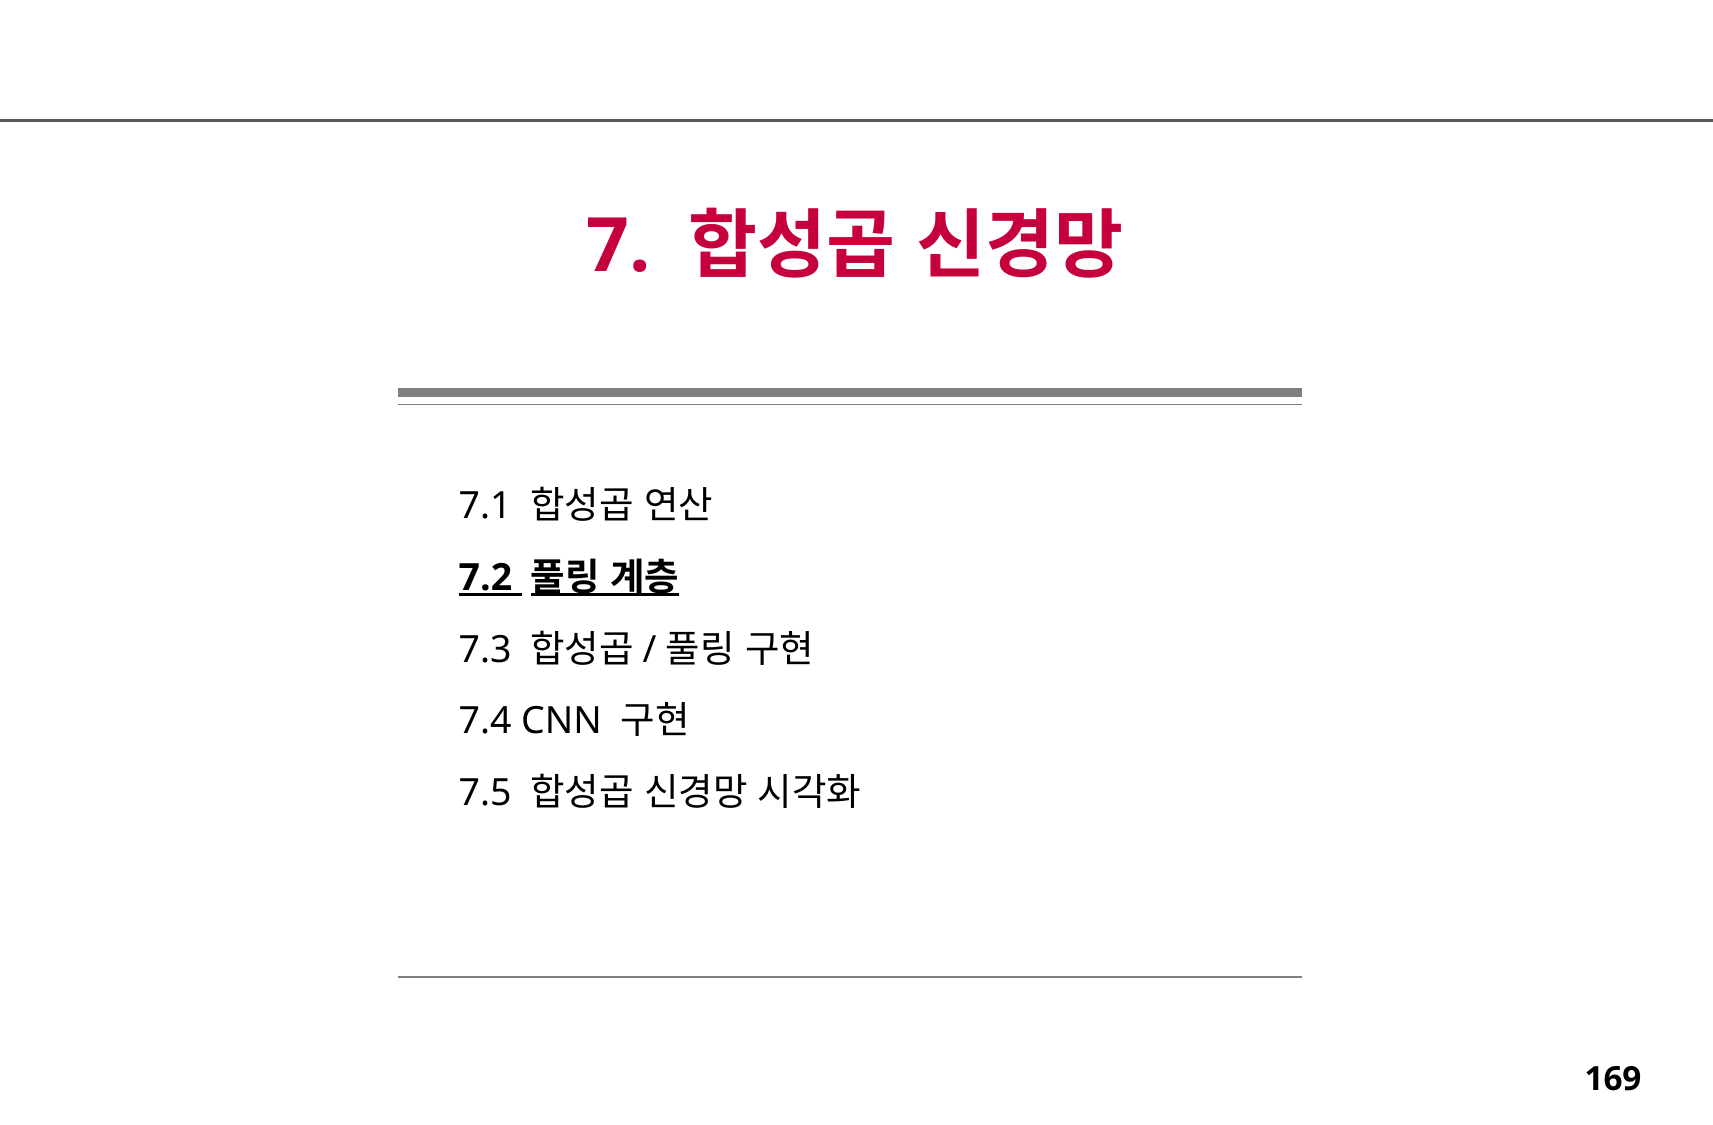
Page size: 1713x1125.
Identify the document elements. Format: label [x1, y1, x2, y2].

text_box [443, 451, 1299, 821]
text_box [289, 183, 1422, 299]
